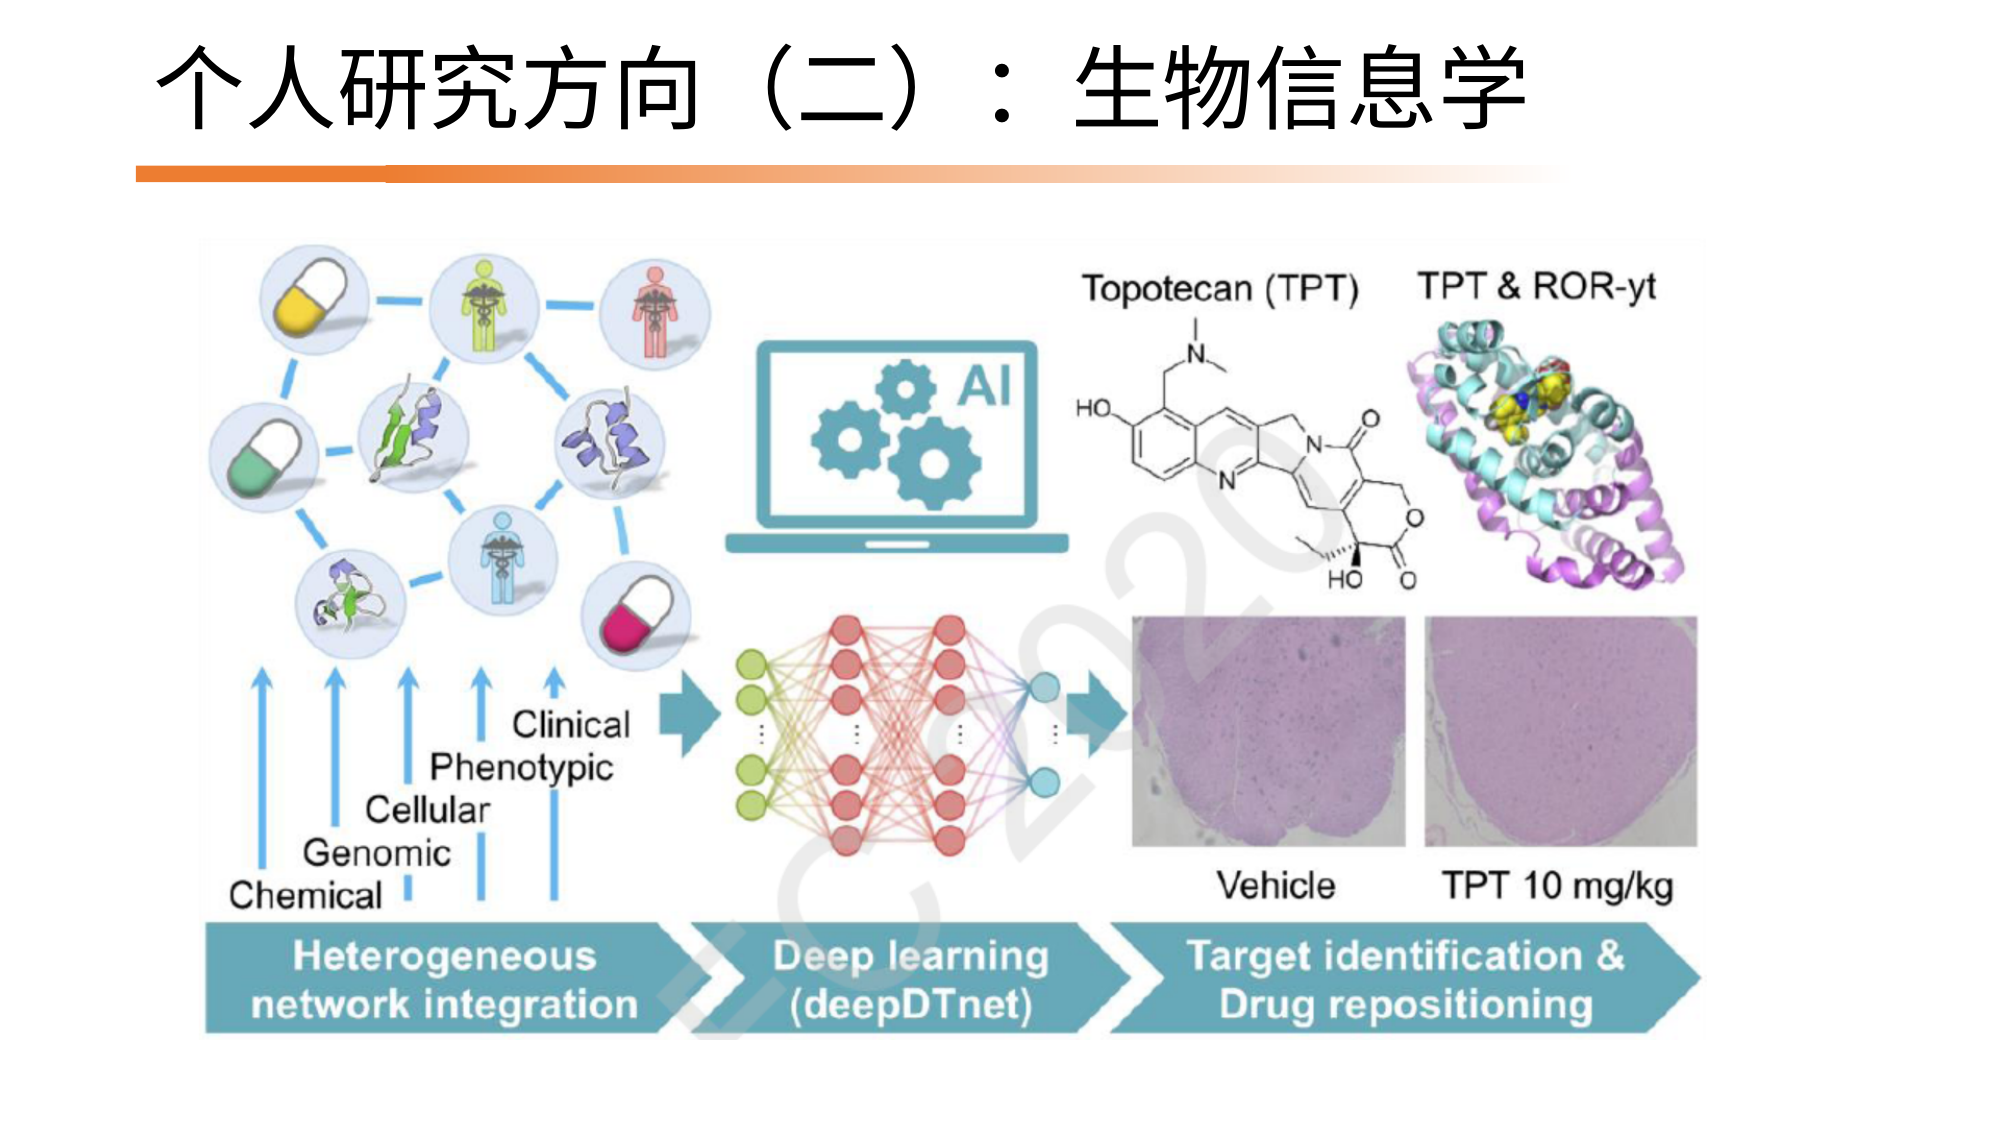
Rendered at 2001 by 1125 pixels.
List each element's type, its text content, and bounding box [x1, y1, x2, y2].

picture [195, 237, 1707, 1040]
title 个人研究方向（二）：生物信息学 [138, 25, 1944, 160]
